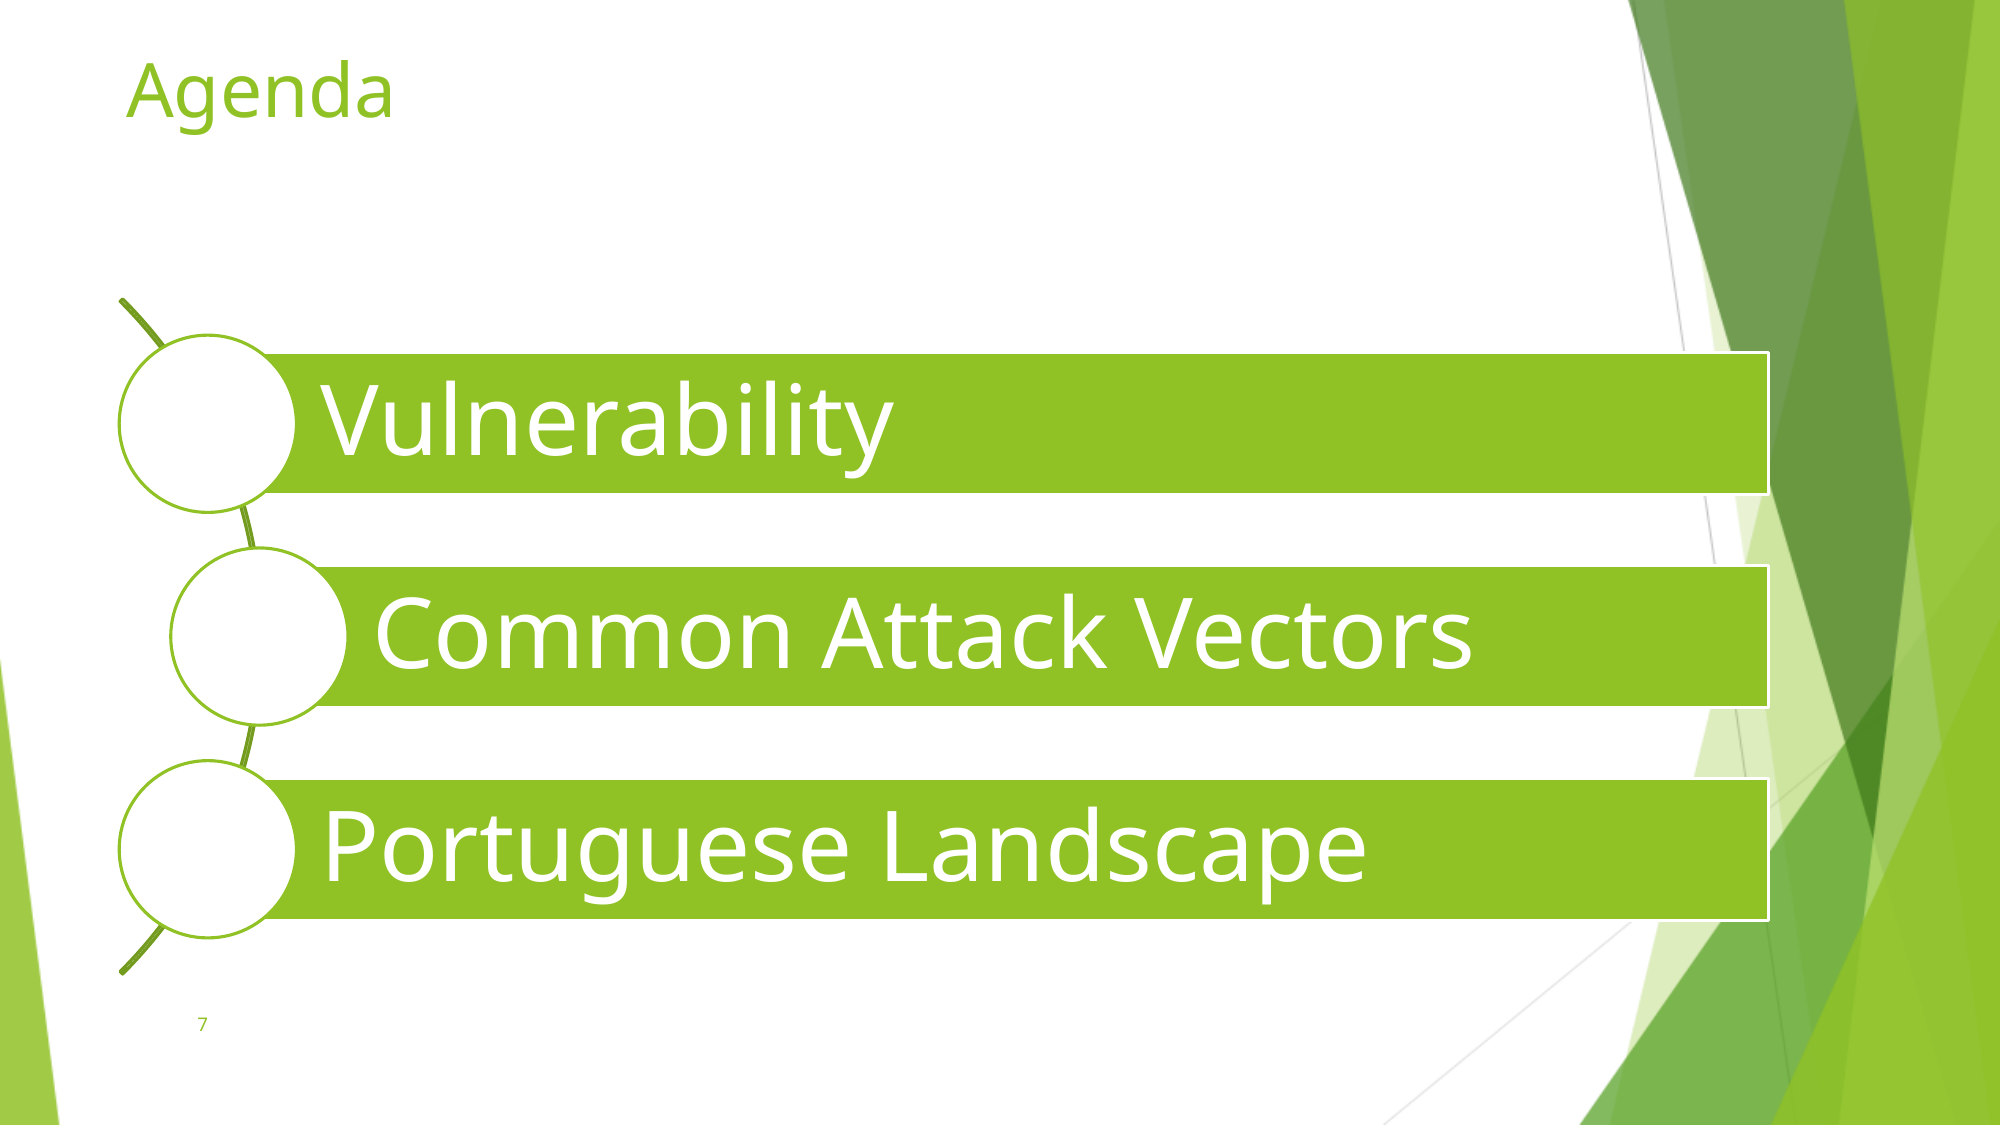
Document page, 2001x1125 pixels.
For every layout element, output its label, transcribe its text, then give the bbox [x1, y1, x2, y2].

picture [0, 0, 110, 1125]
slide_number 7 [111, 1002, 224, 1055]
picture [1351, 0, 2000, 1125]
title Agenda [111, 34, 1779, 252]
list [108, 281, 1779, 992]
